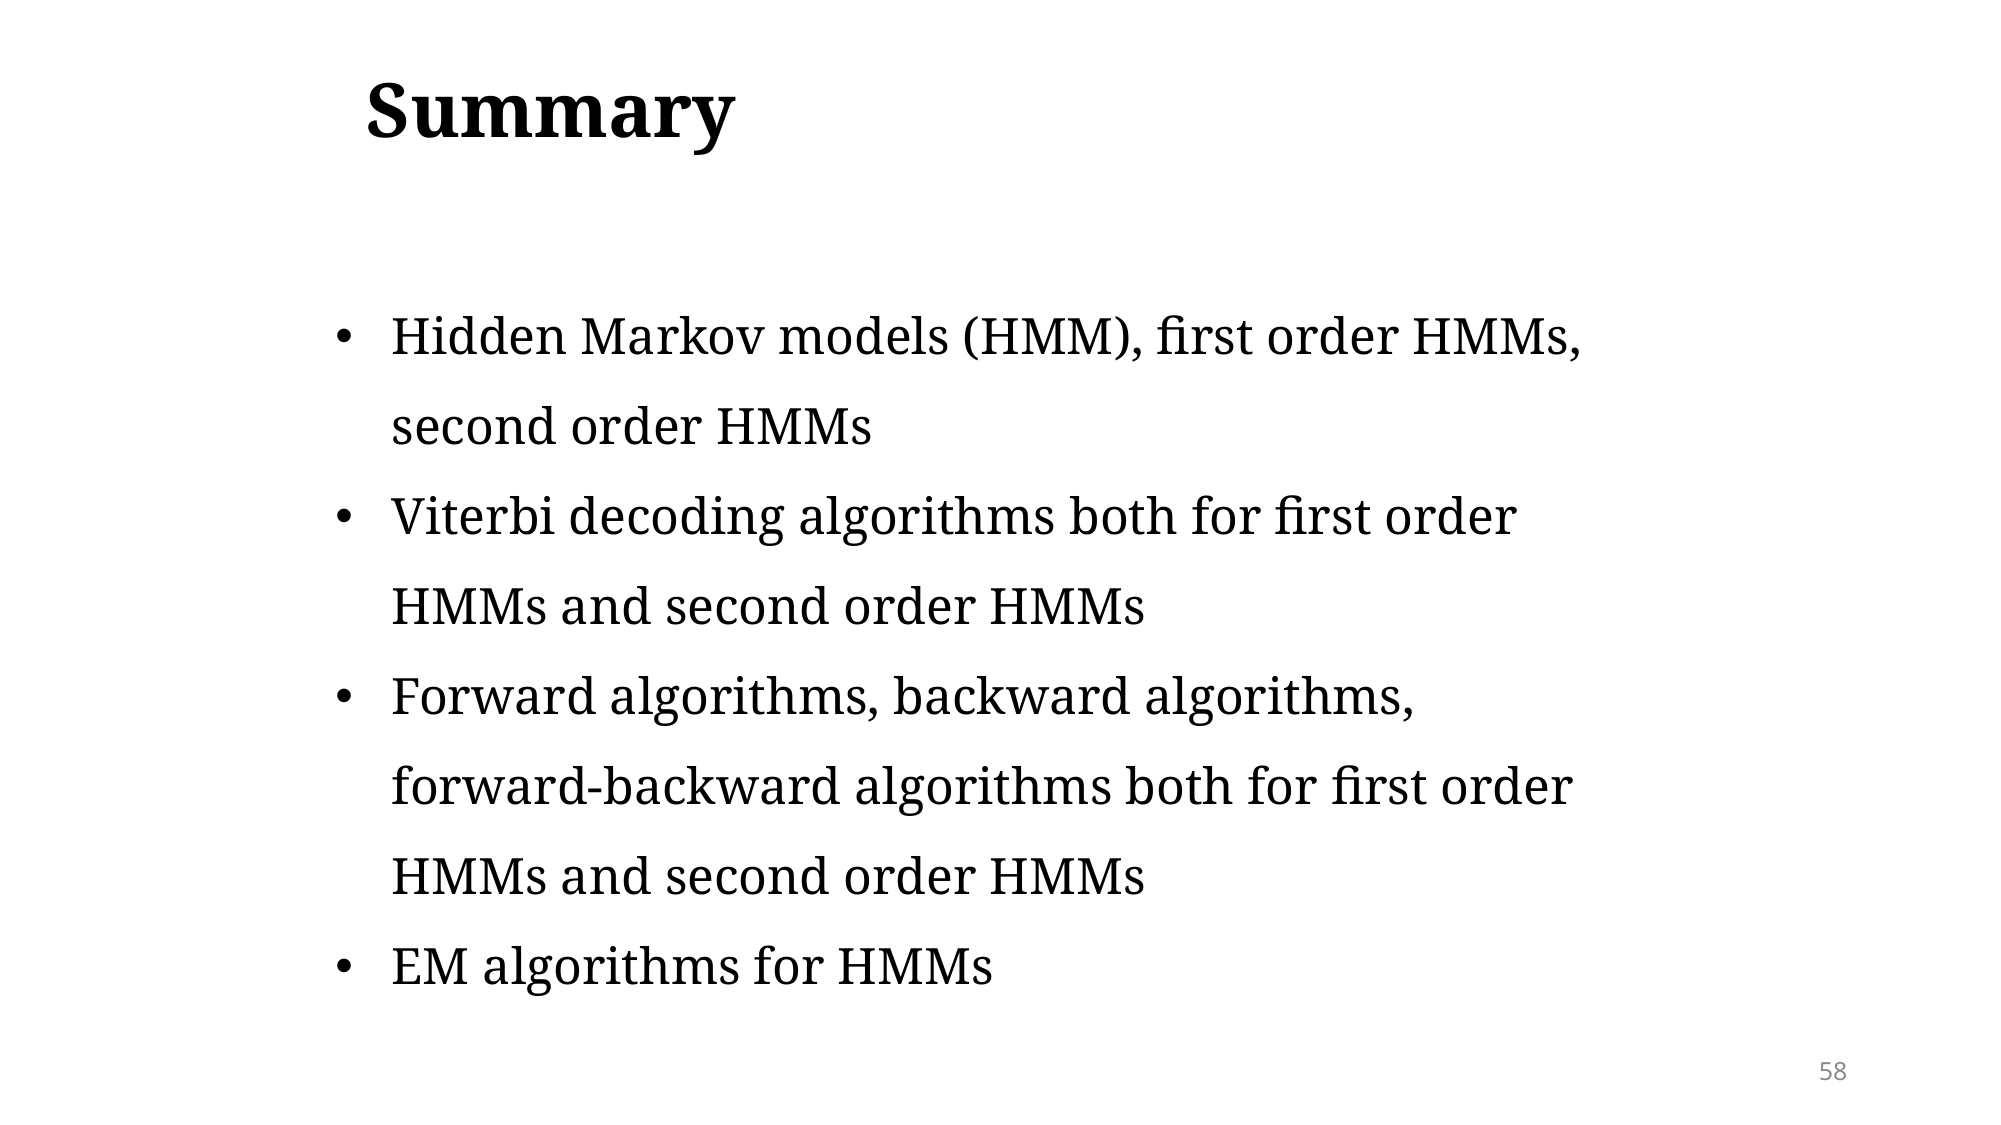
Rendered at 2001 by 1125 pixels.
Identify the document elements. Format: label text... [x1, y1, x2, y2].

text_box Summary [351, 55, 1295, 161]
slide_number 58 [1412, 1042, 1863, 1103]
text_box Hidden Markov models (HMM), first order HMMs, second order HMMs Viterbi decoding algorithms both for first order HMMs and second order HMMs Forward algorithms, backward algorithms, forward-backward algorithms both for first order HMMs and second order HMMs EM algorithms for HMMs [320, 267, 1647, 1003]
